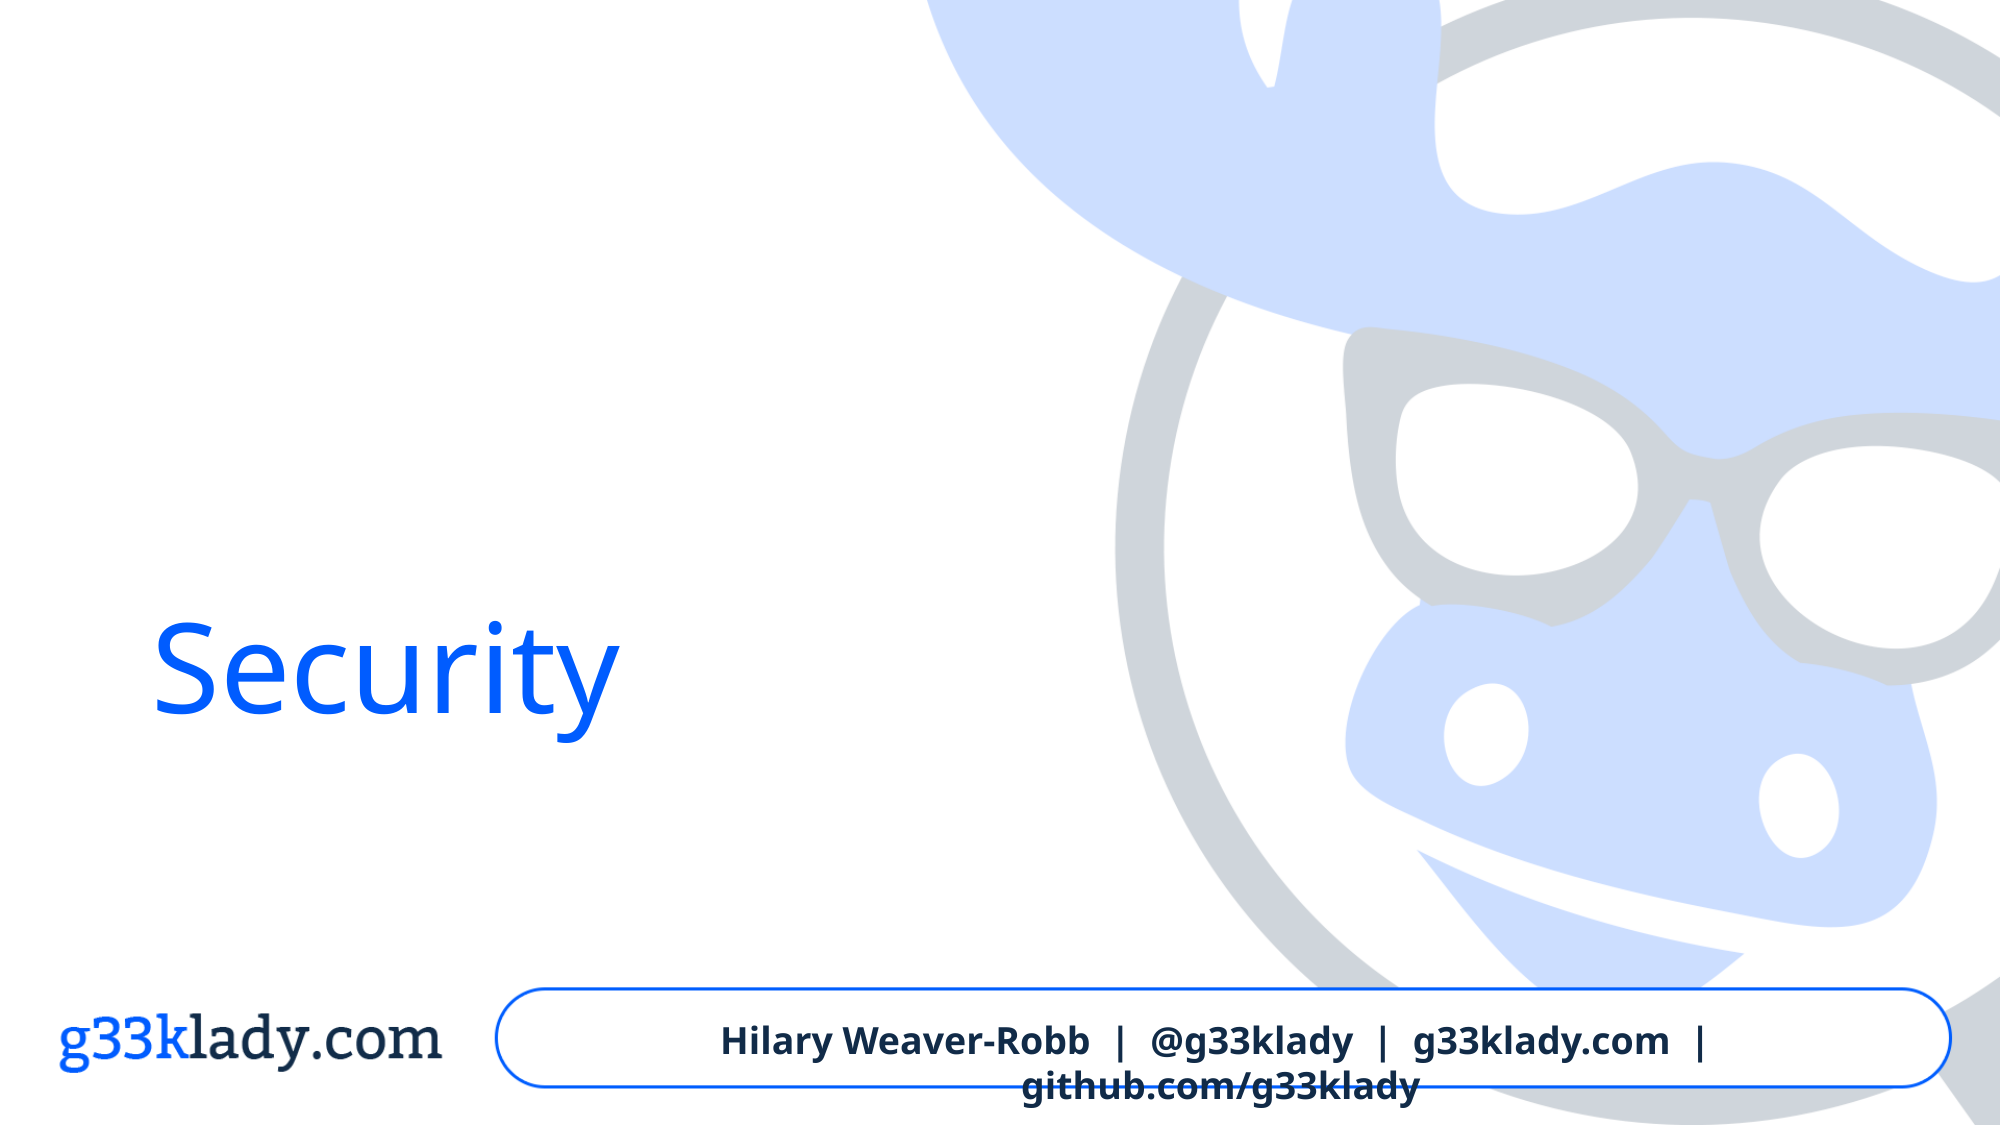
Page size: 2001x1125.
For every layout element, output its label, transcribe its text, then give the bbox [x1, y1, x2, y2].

picture [0, 0, 2000, 1125]
footer Hilary Weaver-Robb | @g33klady | g33klady.com | github.com/g33klady [544, 1009, 1897, 1070]
title Security [136, 280, 1862, 749]
